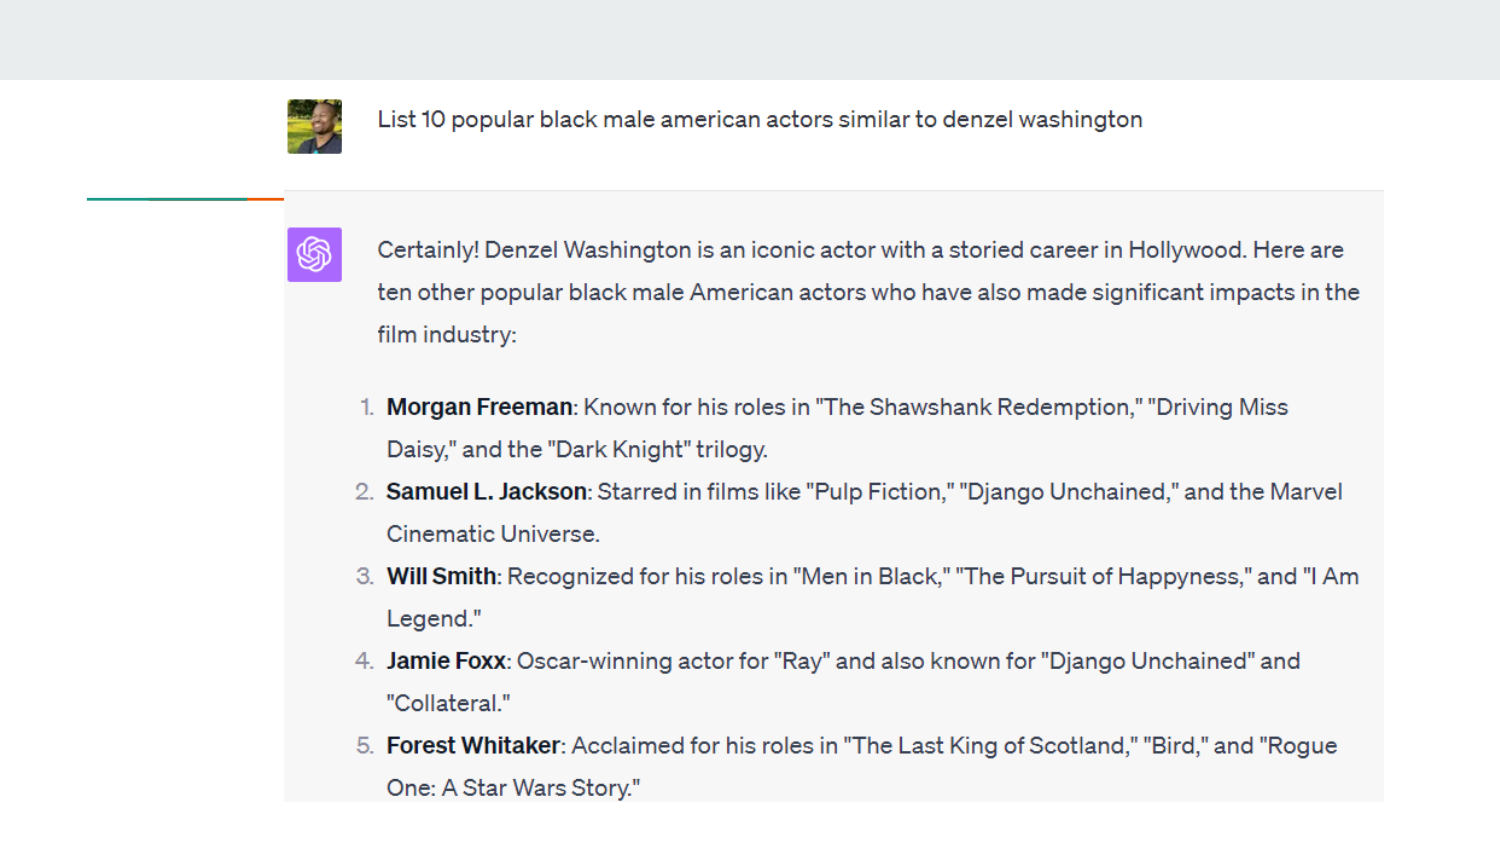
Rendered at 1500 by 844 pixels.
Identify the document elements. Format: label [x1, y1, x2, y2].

picture [284, 91, 1385, 802]
